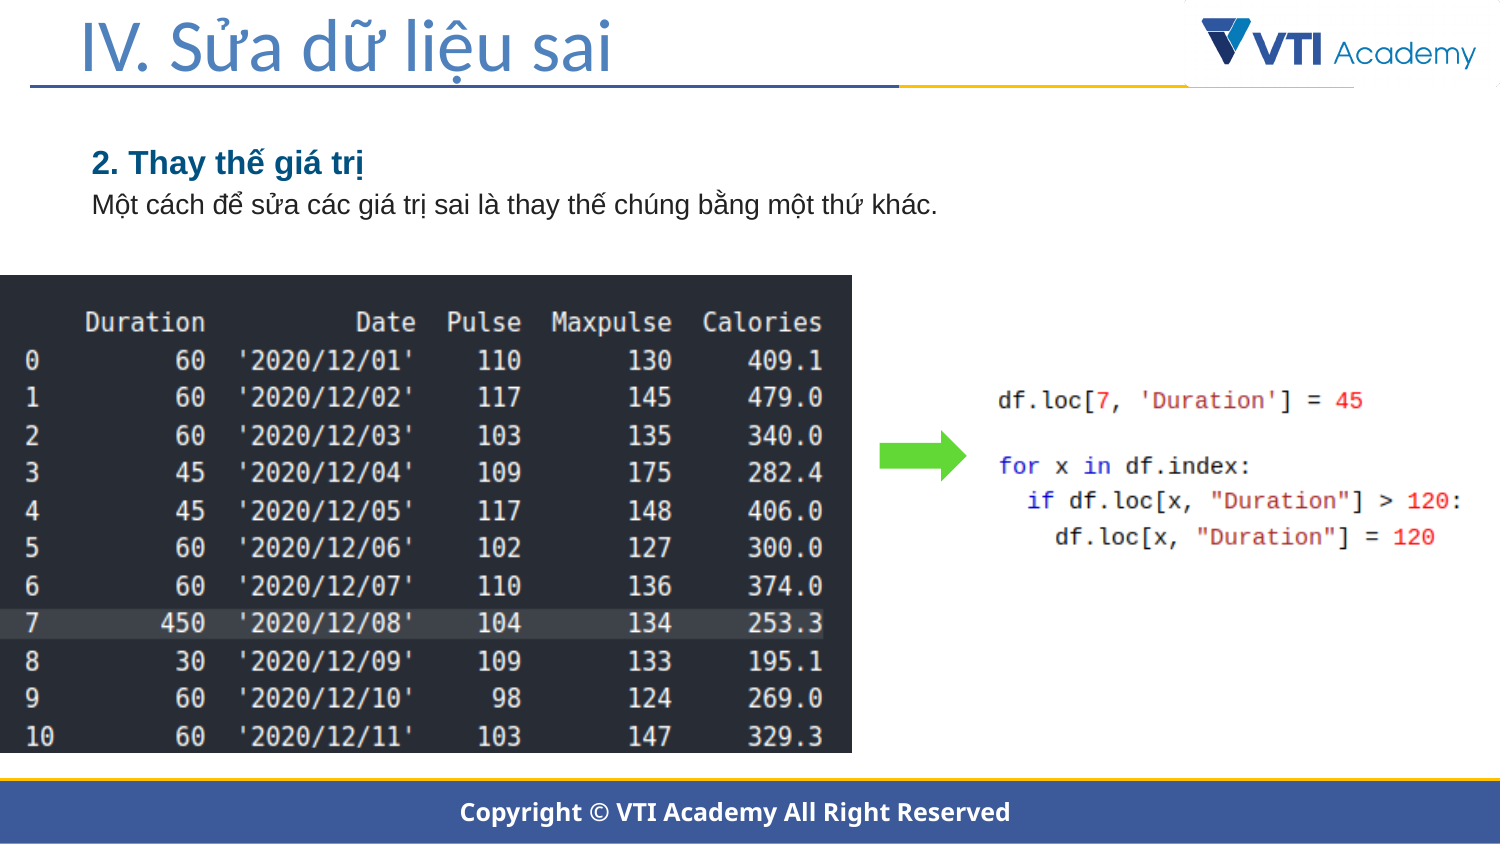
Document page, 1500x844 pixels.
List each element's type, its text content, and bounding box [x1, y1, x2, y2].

picture [994, 440, 1478, 570]
picture [0, 275, 852, 753]
picture [997, 378, 1385, 431]
text_box [879, 430, 967, 482]
picture [1184, 0, 1500, 87]
text_box IV. Sửa dữ liệu sai [73, 9, 1176, 74]
text_box 2. Thay thế giá trị Một cách để sửa các giá trị sai là thay thế chúng bằng một thứ khác. [76, 106, 1424, 235]
